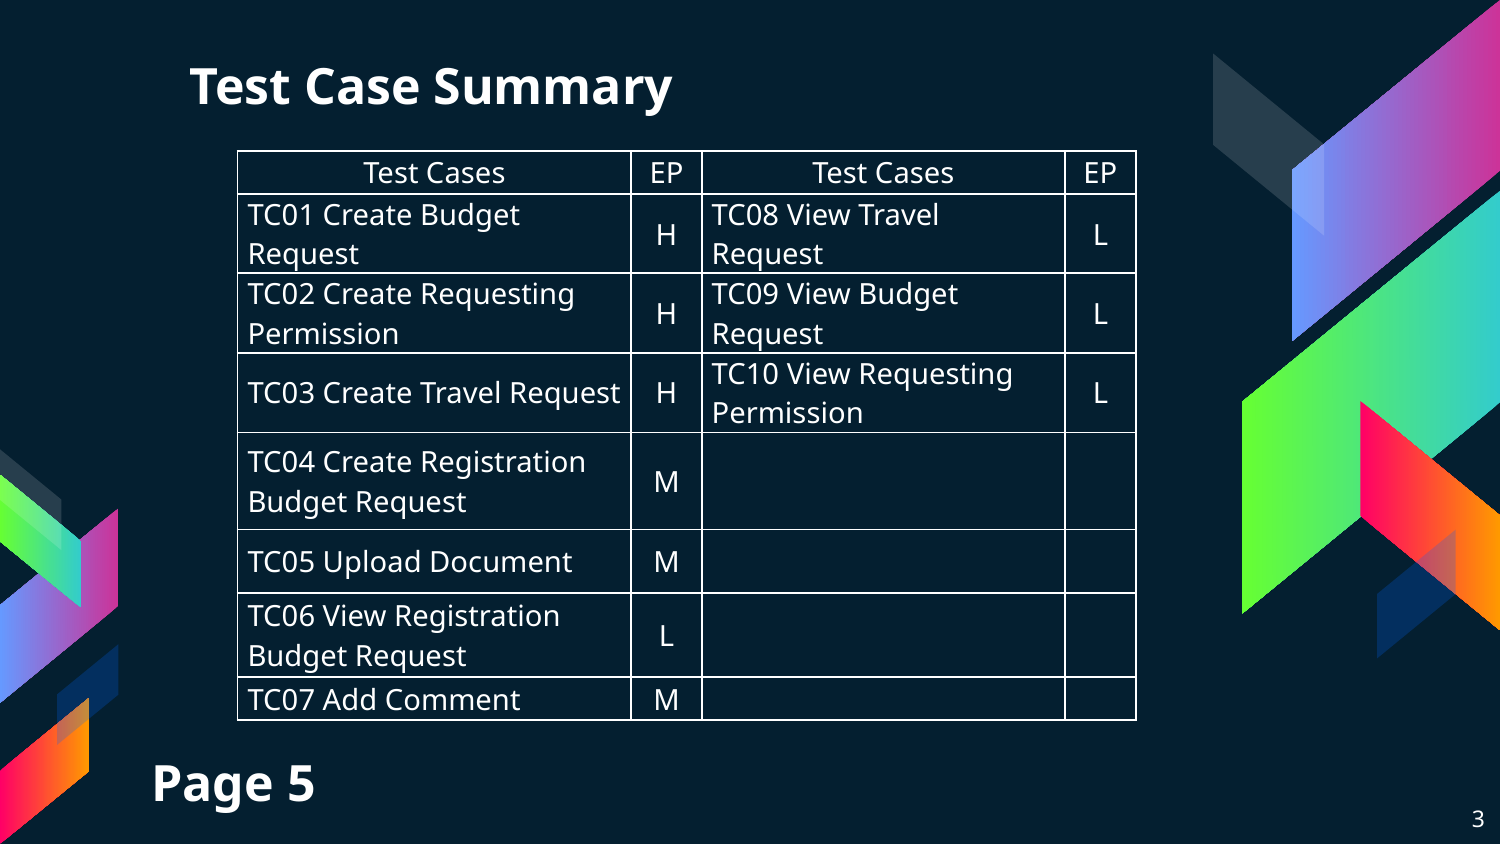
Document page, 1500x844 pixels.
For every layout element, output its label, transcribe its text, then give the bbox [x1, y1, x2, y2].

table_cell TC04 Create Registration Budget Request [238, 433, 630, 529]
table_cell TC06 View Registration Budget Request [238, 594, 630, 676]
table_cell L [632, 594, 701, 676]
table_cell TC01 Create Budget Request [238, 195, 630, 272]
table_header Test Cases [703, 152, 1064, 193]
table_cell TC07 Add Comment [238, 678, 630, 719]
table_cell [1066, 678, 1135, 719]
table_cell TC05 Upload Document [238, 530, 630, 592]
slide_number 3 [1403, 789, 1500, 844]
table_cell H [632, 274, 701, 352]
table_cell TC02 Create Requesting Permission [238, 274, 630, 352]
table_header EP [1066, 152, 1135, 193]
table_header EP [632, 152, 701, 193]
table_cell [1066, 594, 1135, 676]
table_cell TC08 View Travel Request [703, 195, 1064, 272]
title Test Case Summary [175, 24, 1289, 130]
table_cell L [1066, 195, 1135, 272]
table_cell [1066, 530, 1135, 592]
table_cell TC03 Create Travel Request [238, 354, 630, 432]
table_cell M [632, 433, 701, 529]
table_cell [703, 678, 1064, 719]
text_box Page 5 [136, 721, 350, 827]
table_cell TC10 View Requesting Permission [703, 354, 1064, 432]
table_cell L [1066, 274, 1135, 352]
table_cell M [632, 678, 701, 719]
table_cell H [632, 195, 701, 272]
table_cell [703, 433, 1064, 529]
table_cell [1066, 433, 1135, 529]
table_cell H [632, 354, 701, 432]
table_cell [703, 594, 1064, 676]
table_header Test Cases [238, 152, 630, 193]
table_cell M [632, 530, 701, 592]
table_cell L [1066, 354, 1135, 432]
table_cell [703, 530, 1064, 592]
table_cell TC09 View Budget Request [703, 274, 1064, 352]
